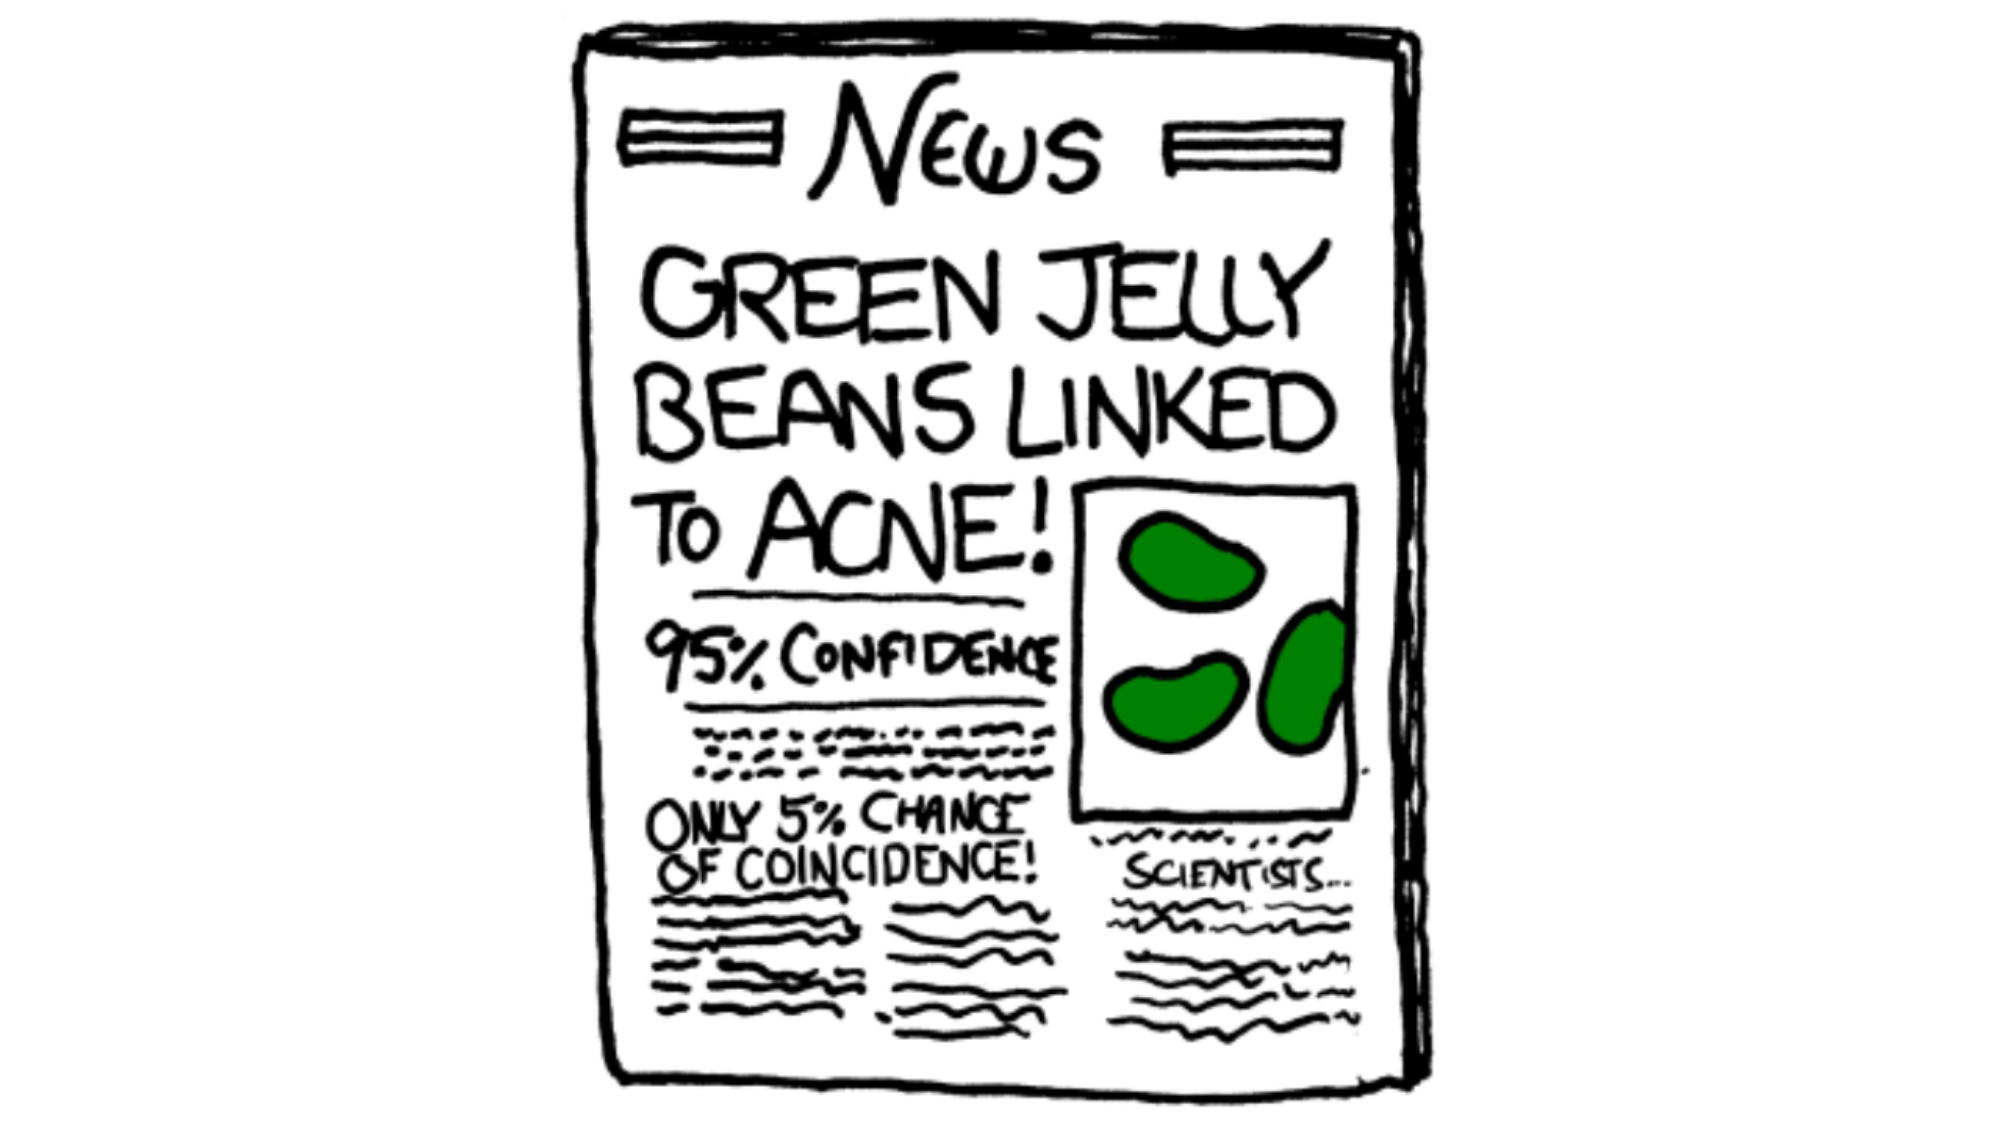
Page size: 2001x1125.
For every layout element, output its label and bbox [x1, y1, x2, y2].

picture [555, 6, 1445, 1118]
